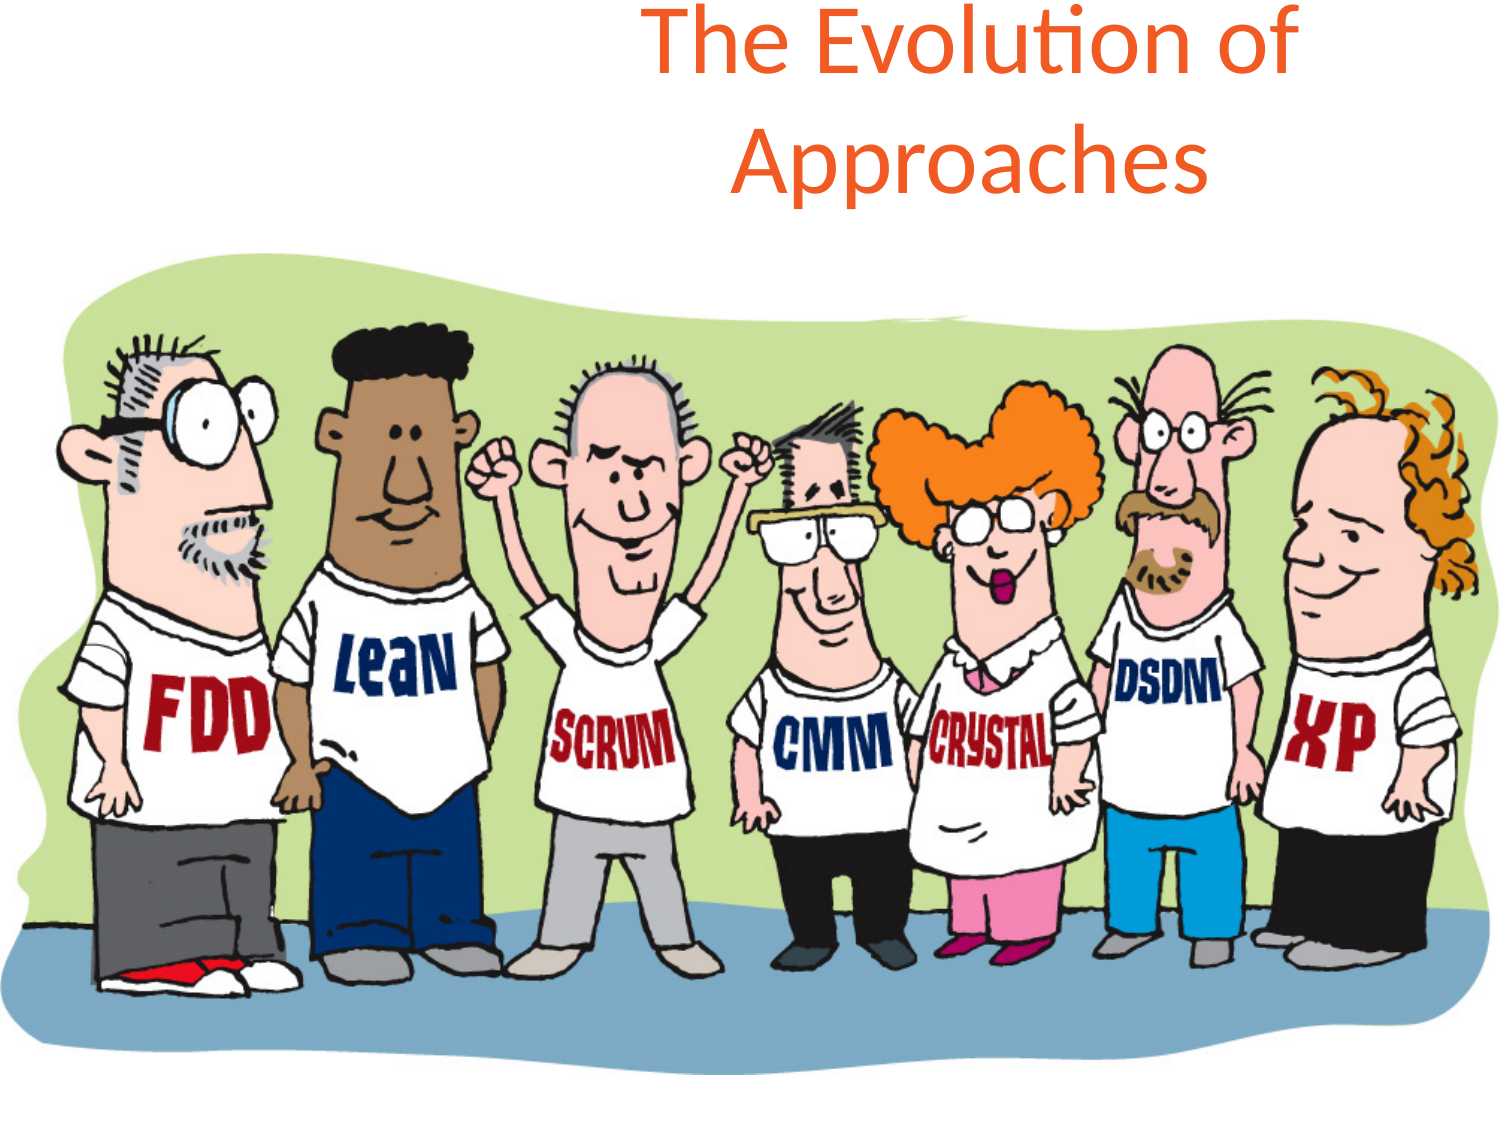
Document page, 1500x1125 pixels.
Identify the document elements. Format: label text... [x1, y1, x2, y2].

title The Evolution of Approaches [478, 0, 1463, 188]
picture [0, 252, 1500, 1076]
